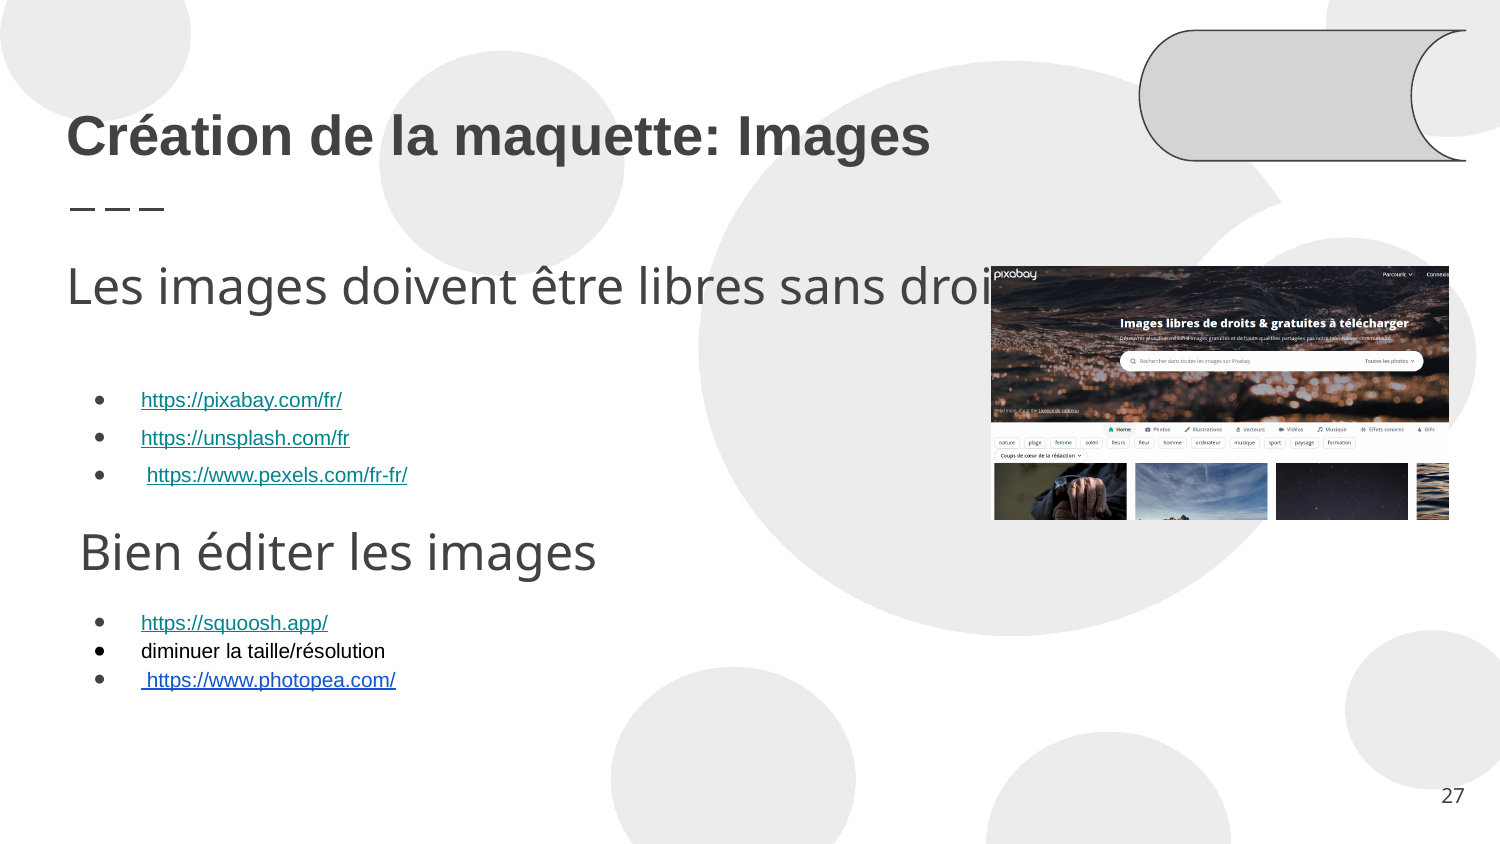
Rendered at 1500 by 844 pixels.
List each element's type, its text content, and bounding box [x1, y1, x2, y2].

slide_number 27 [1389, 764, 1480, 830]
list Les images doivent être libres sans droits d’auteur https://pixabay.com/fr/ https://unsplash.com/fr https://www.pexels.com/fr-fr/ Bien éditer les images https://squoosh.app/ diminuer la taille/résolution https://www.photopea.com/ [51, 239, 1449, 749]
title Création de la maquette: Images [51, 61, 1449, 182]
text_box [1139, 30, 1466, 161]
picture [0, 0, 1500, 844]
